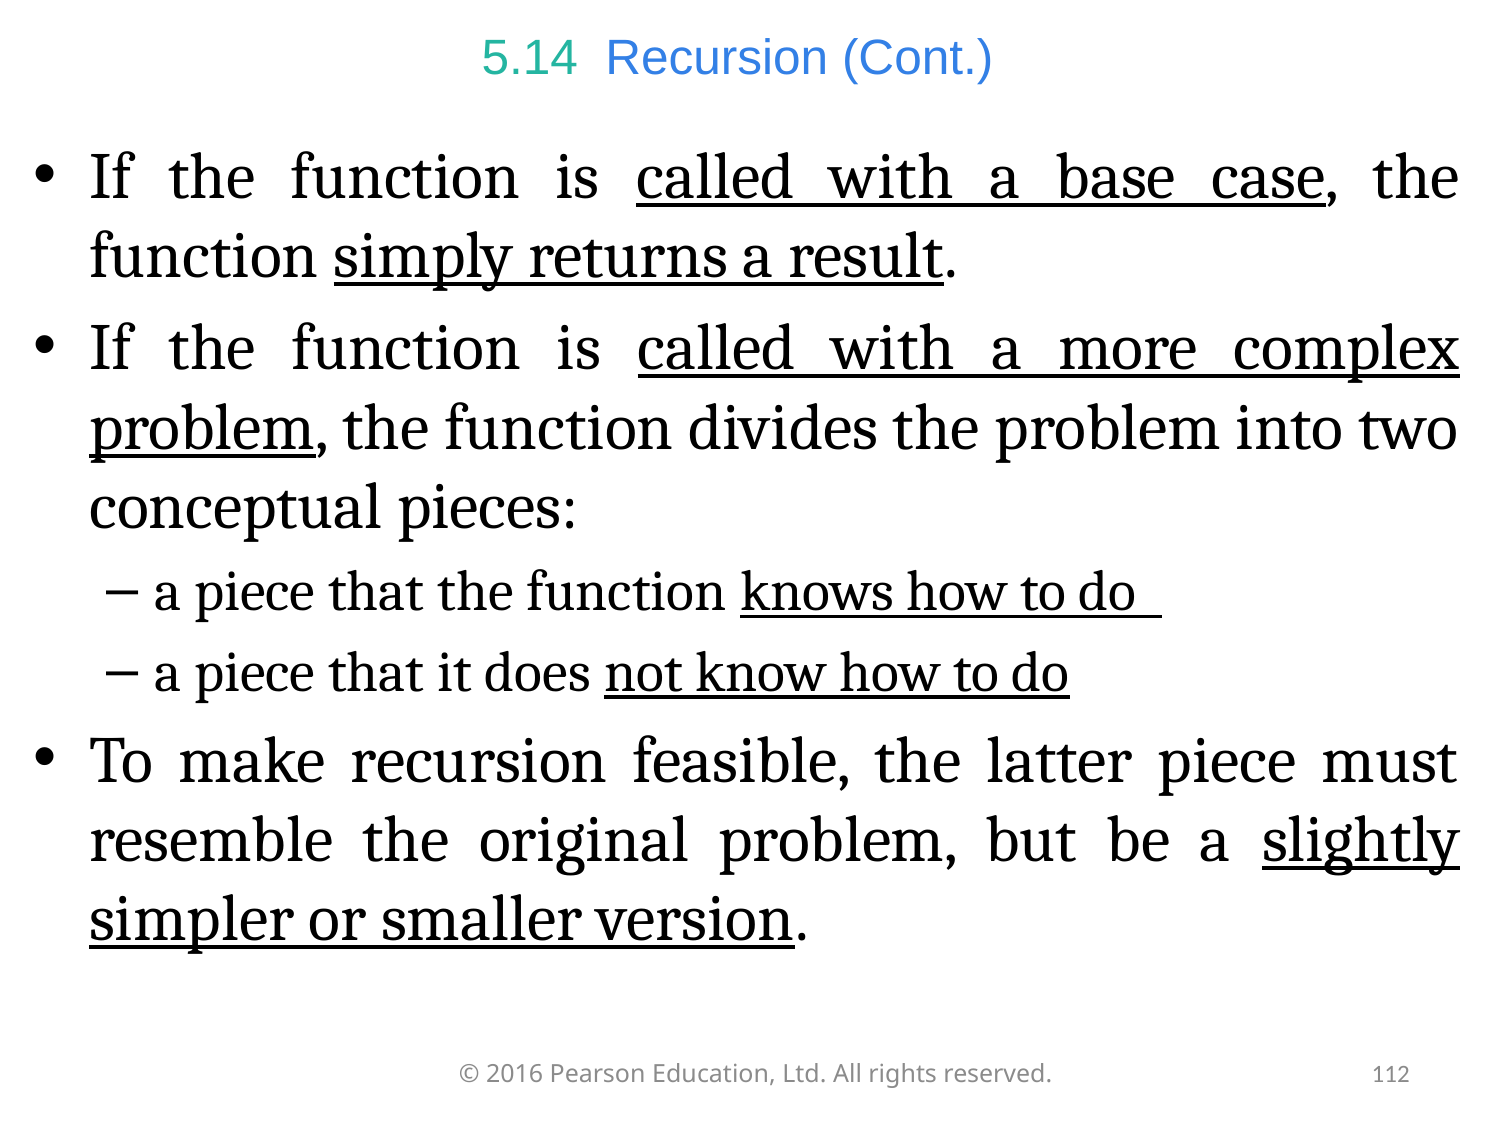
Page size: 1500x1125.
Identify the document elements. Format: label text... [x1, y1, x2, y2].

footer © 2016 Pearson Education, Ltd. All rights reserved. [362, 1042, 1074, 1103]
slide_number 112 [1074, 1042, 1425, 1103]
title 5.14 Recursion (Cont.) [62, 17, 1413, 93]
list If the function is called with a base case, the function simply returns a result. If the function is called with a more complex problem, the function divides the problem into two conceptual pieces: a piece that the function knows how to do a piece that it does not know how to do To make recursion feasible, the latter piece must resemble the original problem, but be a slightly simpler or smaller version. [18, 125, 1475, 963]
